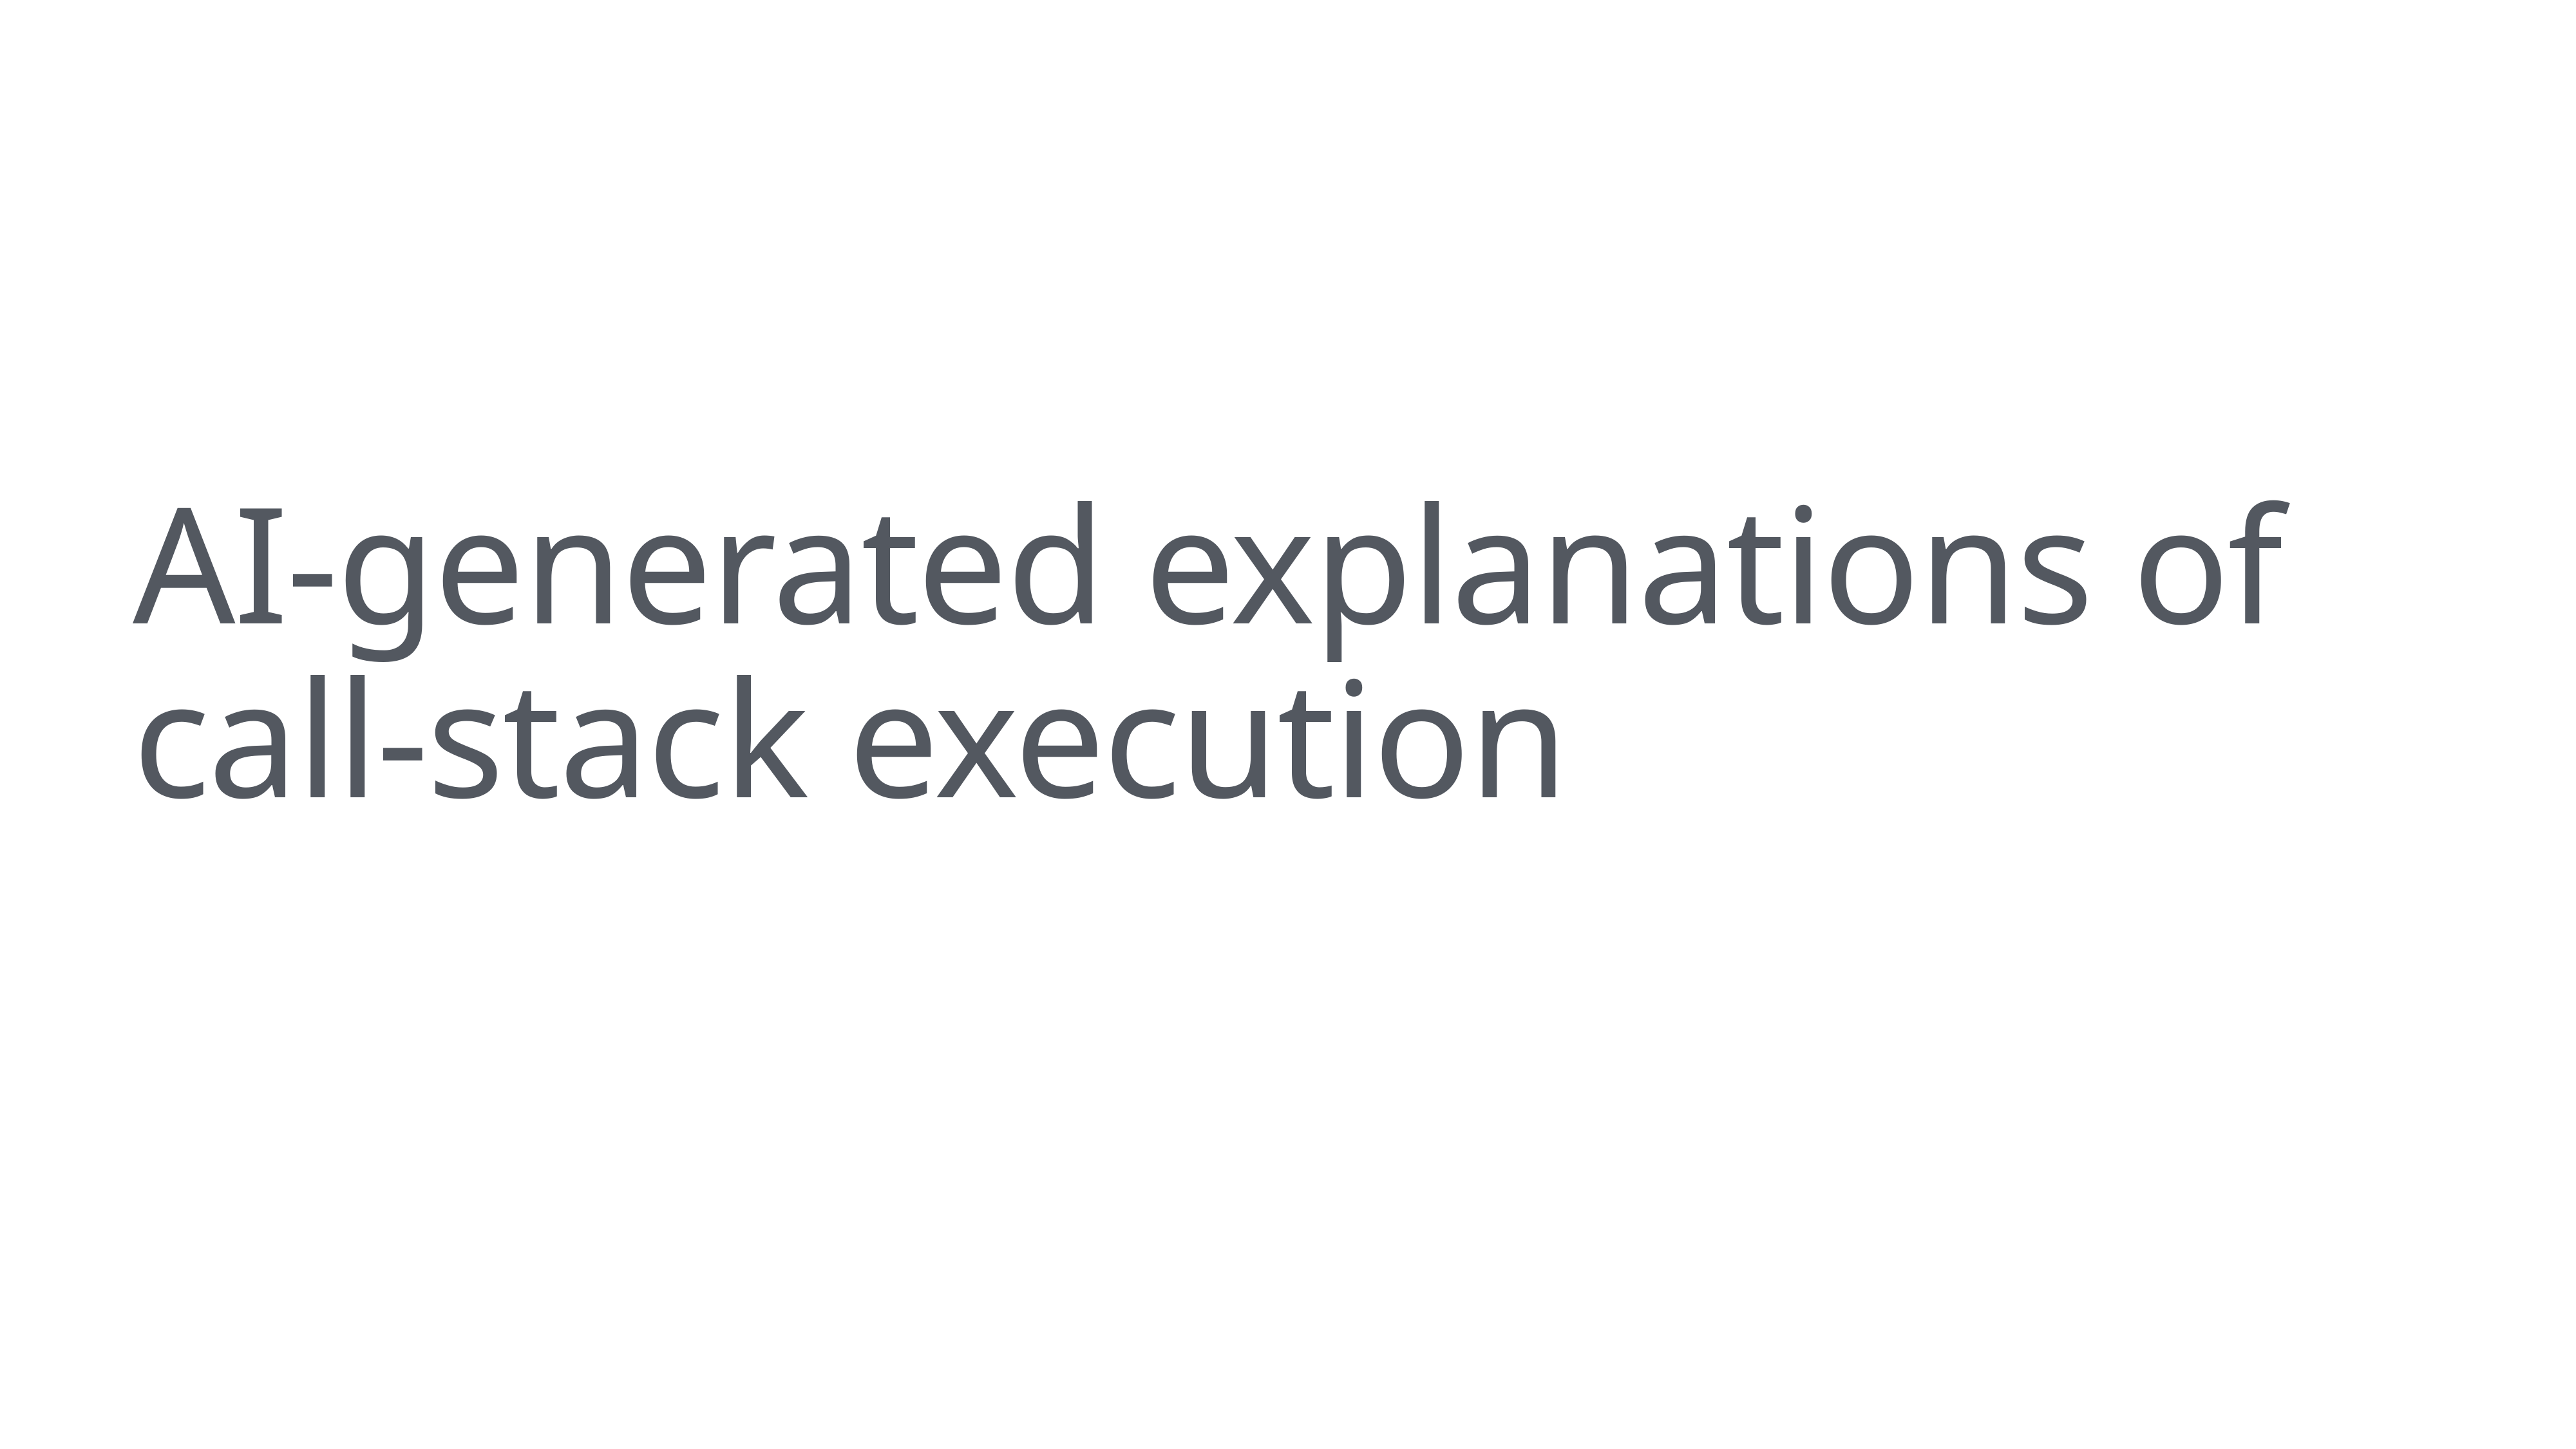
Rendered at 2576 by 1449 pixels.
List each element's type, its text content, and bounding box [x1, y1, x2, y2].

title AI-generated explanations of call-stack execution [127, 413, 2449, 905]
